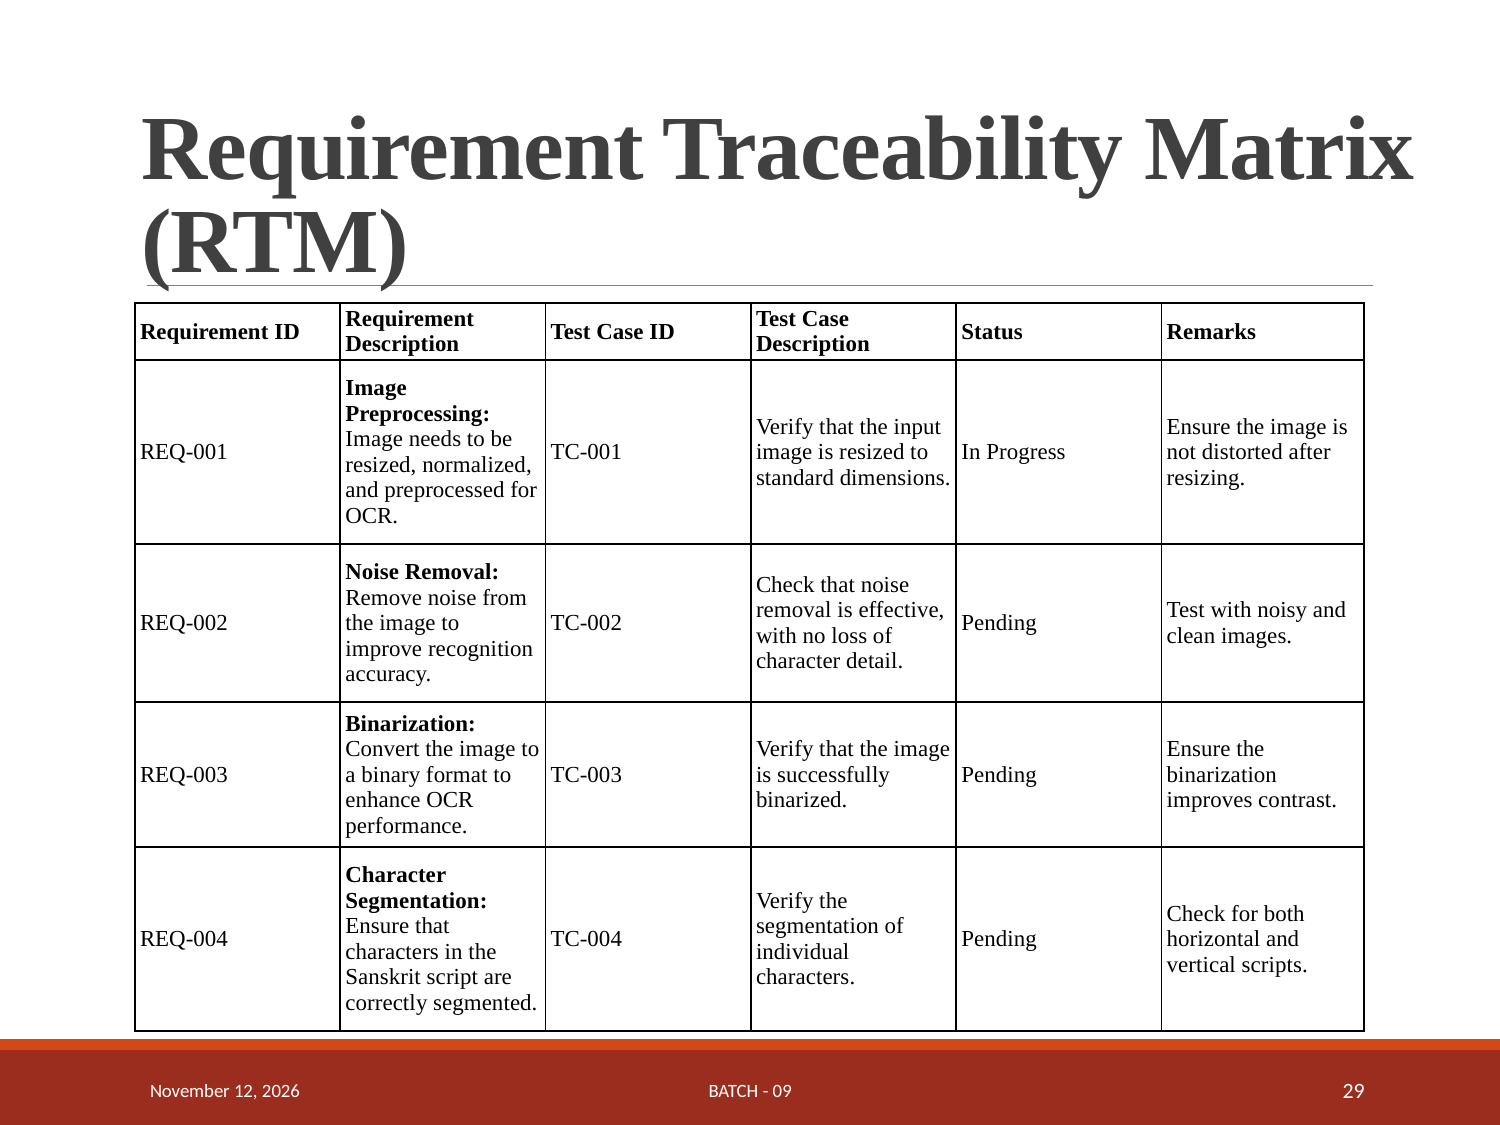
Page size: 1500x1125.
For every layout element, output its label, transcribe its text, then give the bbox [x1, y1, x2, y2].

table_header Requirement Description [341, 304, 545, 359]
table_cell Ensure the image is not distorted after resizing. [1162, 361, 1363, 543]
table_cell Image Preprocessing: Image needs to be resized, normalized, and preprocessed for OCR. [341, 361, 545, 543]
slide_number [135, 1059, 440, 1120]
table_cell TC-004 [546, 848, 750, 1030]
table_cell Ensure the binarization improves contrast. [1162, 703, 1363, 846]
table_cell REQ-004 [136, 848, 339, 1030]
table_cell Verify that the input image is resized to standard dimensions. [752, 361, 955, 543]
table_cell REQ-002 [136, 545, 339, 701]
table_cell Binarization: Convert the image to a binary format to enhance OCR performance. [341, 703, 545, 846]
table_header Test Case Description [752, 304, 955, 359]
table_header Status [957, 304, 1161, 359]
title Requirement Traceability Matrix (RTM) [126, 170, 1479, 409]
table_cell Check for both horizontal and vertical scripts. [1162, 848, 1363, 1030]
table_cell Test with noisy and clean images. [1162, 545, 1363, 701]
table_cell Verify the segmentation of individual characters. [752, 848, 955, 1030]
slide_number 29 [1218, 1059, 1380, 1120]
table_cell TC-001 [546, 361, 750, 543]
footer Batch - 09 [453, 1059, 1047, 1120]
table_cell In Progress [957, 361, 1161, 543]
table_cell Verify that the image is successfully binarized. [752, 703, 955, 846]
table_header Test Case ID [546, 304, 750, 359]
table_cell Character Segmentation: Ensure that characters in the Sanskrit script are correctly segmented. [341, 848, 545, 1030]
table_cell REQ-001 [136, 361, 339, 543]
table_header Requirement ID [136, 304, 339, 359]
table_cell Pending [957, 545, 1161, 701]
table_cell REQ-003 [136, 703, 339, 846]
table_cell TC-002 [546, 545, 750, 701]
table_cell TC-003 [546, 703, 750, 846]
table_header Remarks [1162, 304, 1363, 359]
table_cell Pending [957, 703, 1161, 846]
table_cell Noise Removal: Remove noise from the image to improve recognition accuracy. [341, 545, 545, 701]
table_cell Pending [957, 848, 1161, 1030]
table_cell Check that noise removal is effective, with no loss of character detail. [752, 545, 955, 701]
